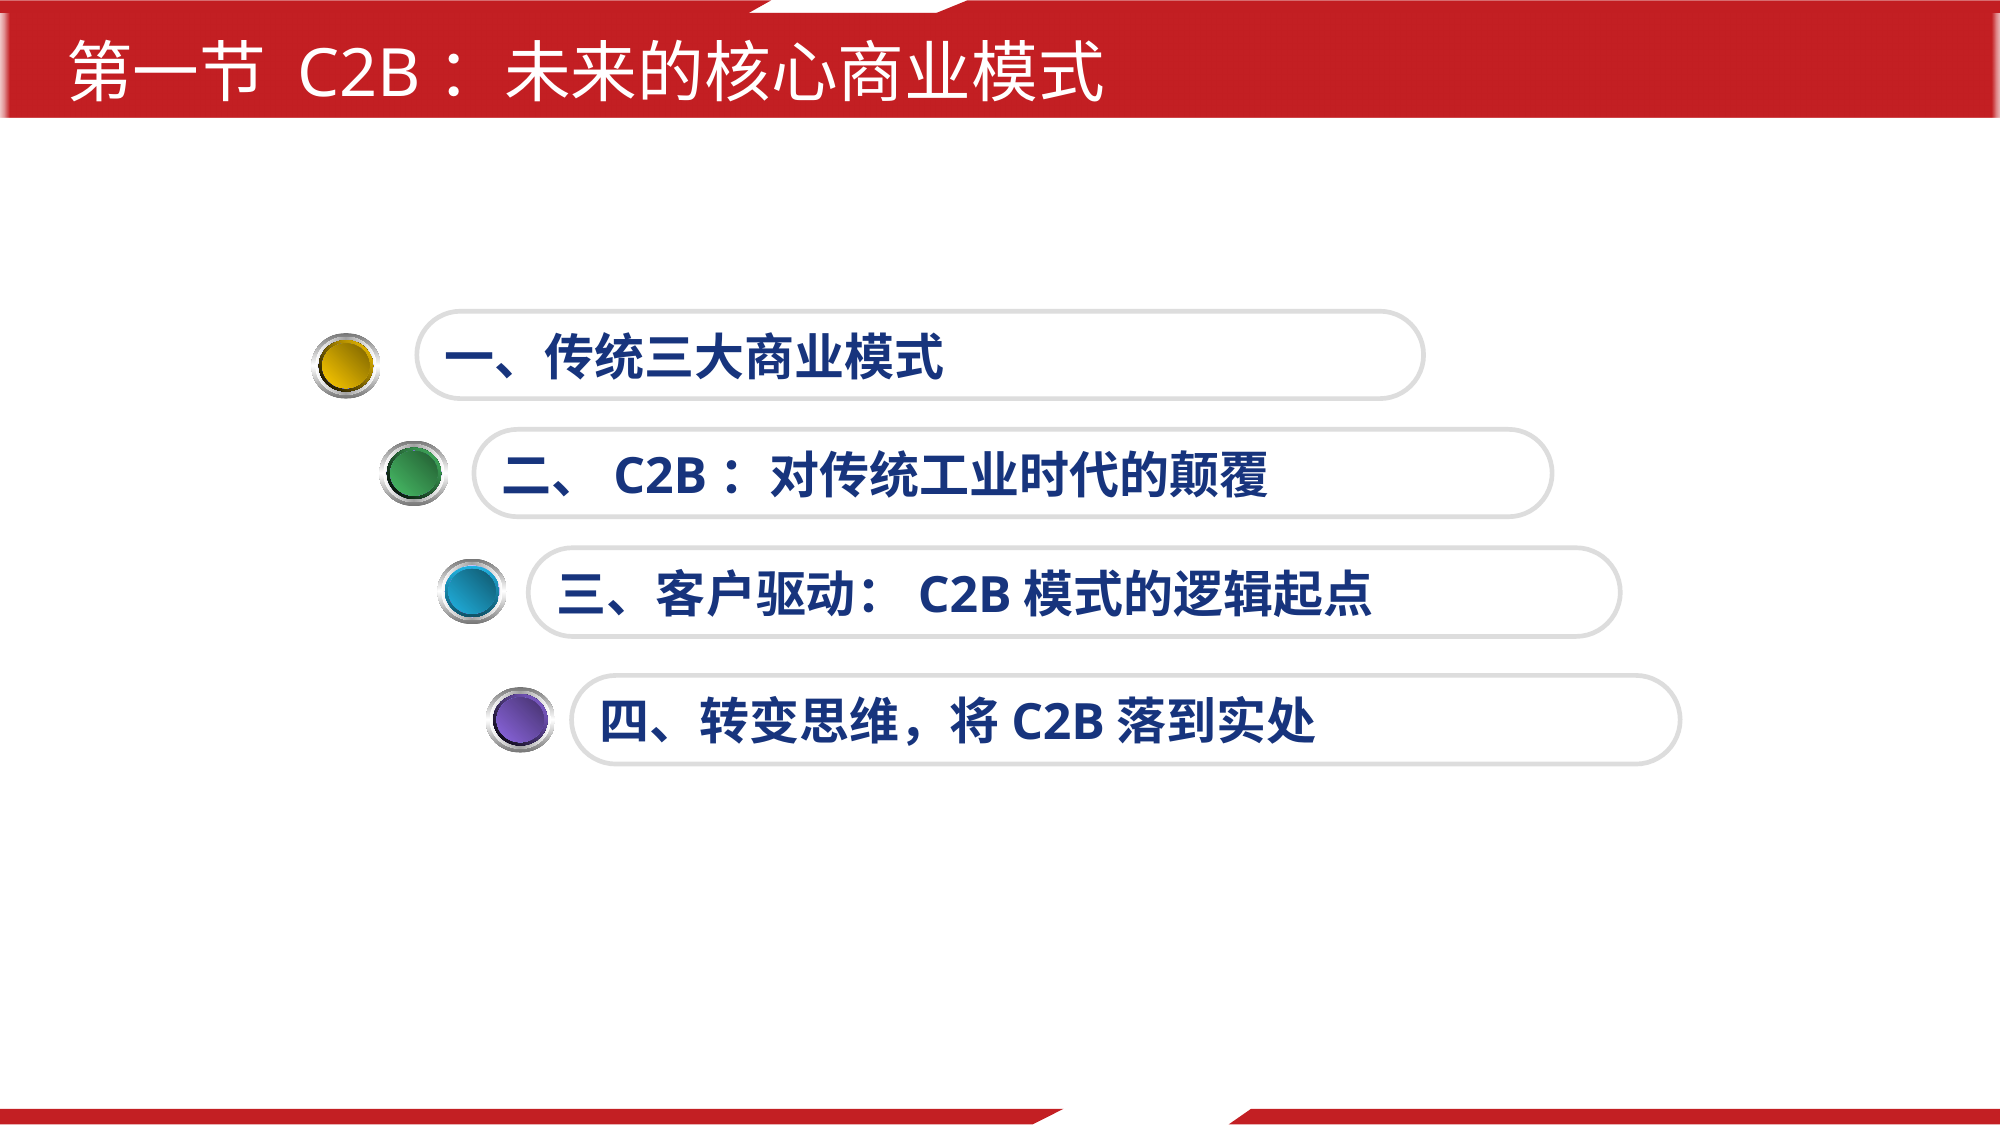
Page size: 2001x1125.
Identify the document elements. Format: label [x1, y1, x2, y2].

text_box [437, 558, 507, 625]
text_box [0, 0, 2000, 1125]
text_box [485, 687, 555, 753]
text_box [379, 440, 449, 507]
text_box [311, 333, 381, 399]
